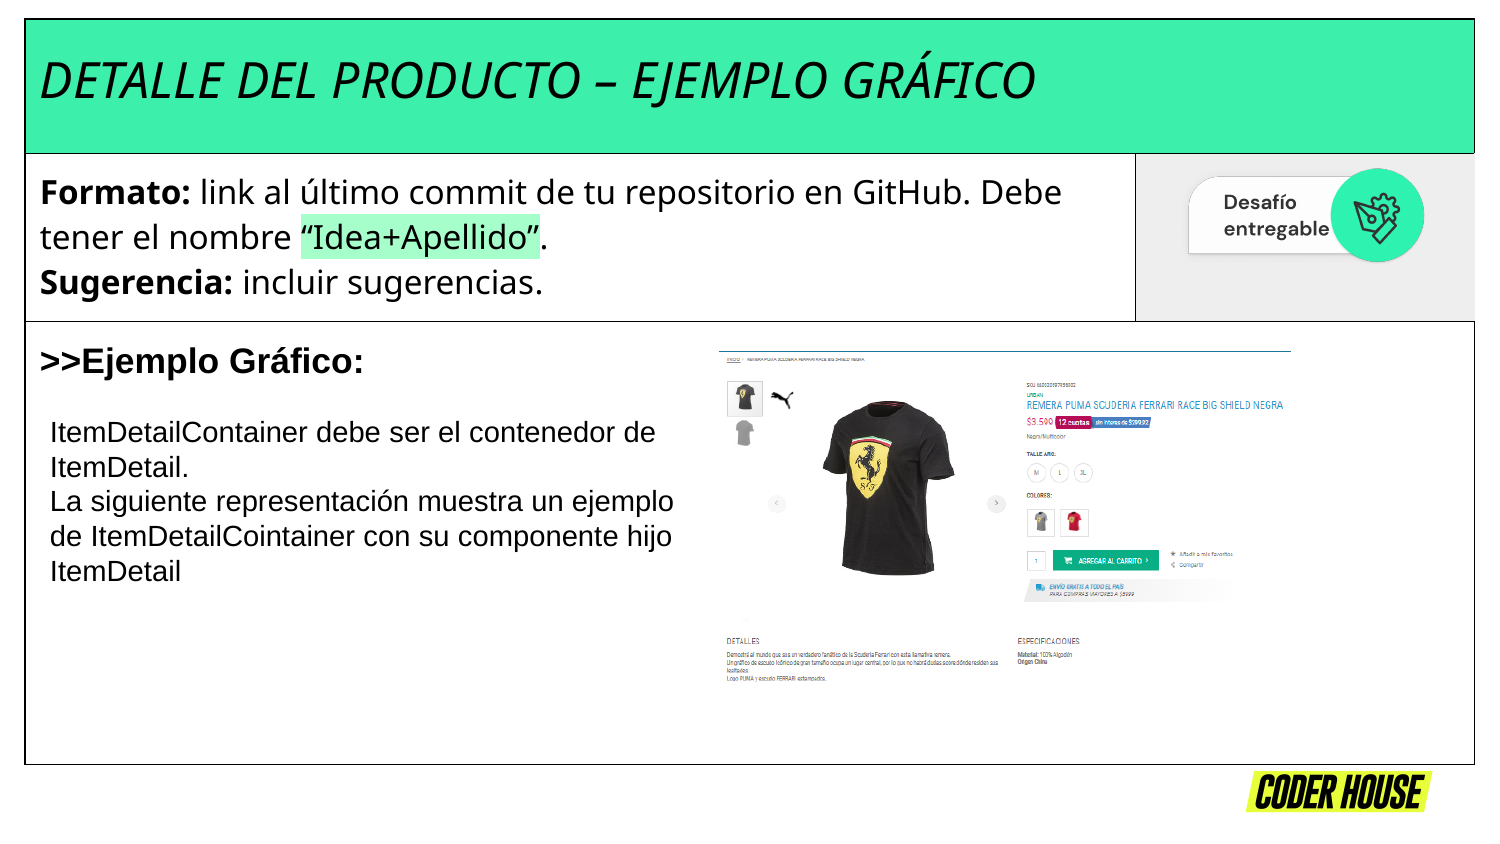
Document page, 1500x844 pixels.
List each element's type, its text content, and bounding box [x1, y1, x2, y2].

picture [719, 350, 1291, 703]
picture [1241, 764, 1437, 819]
table_cell Formato: link al último commit de tu repositorio en GitHub. Debe tener el nombre “Idea+Apellido”. Sugerencia: incluir sugerencias. [26, 154, 1135, 321]
table_header DETALLE DEL PRODUCTO – EJEMPLO GRÁFICO [26, 20, 1474, 153]
picture [1176, 162, 1445, 268]
table_cell >>Ejemplo Gráfico: [26, 322, 1474, 764]
text_box ItemDetailContainer debe ser el contenedor de ItemDetail. La siguiente representación muestra un ejemplo de ItemDetailCointainer con su componente hijo ItemDetail [34, 405, 714, 596]
table_cell [1136, 154, 1474, 321]
